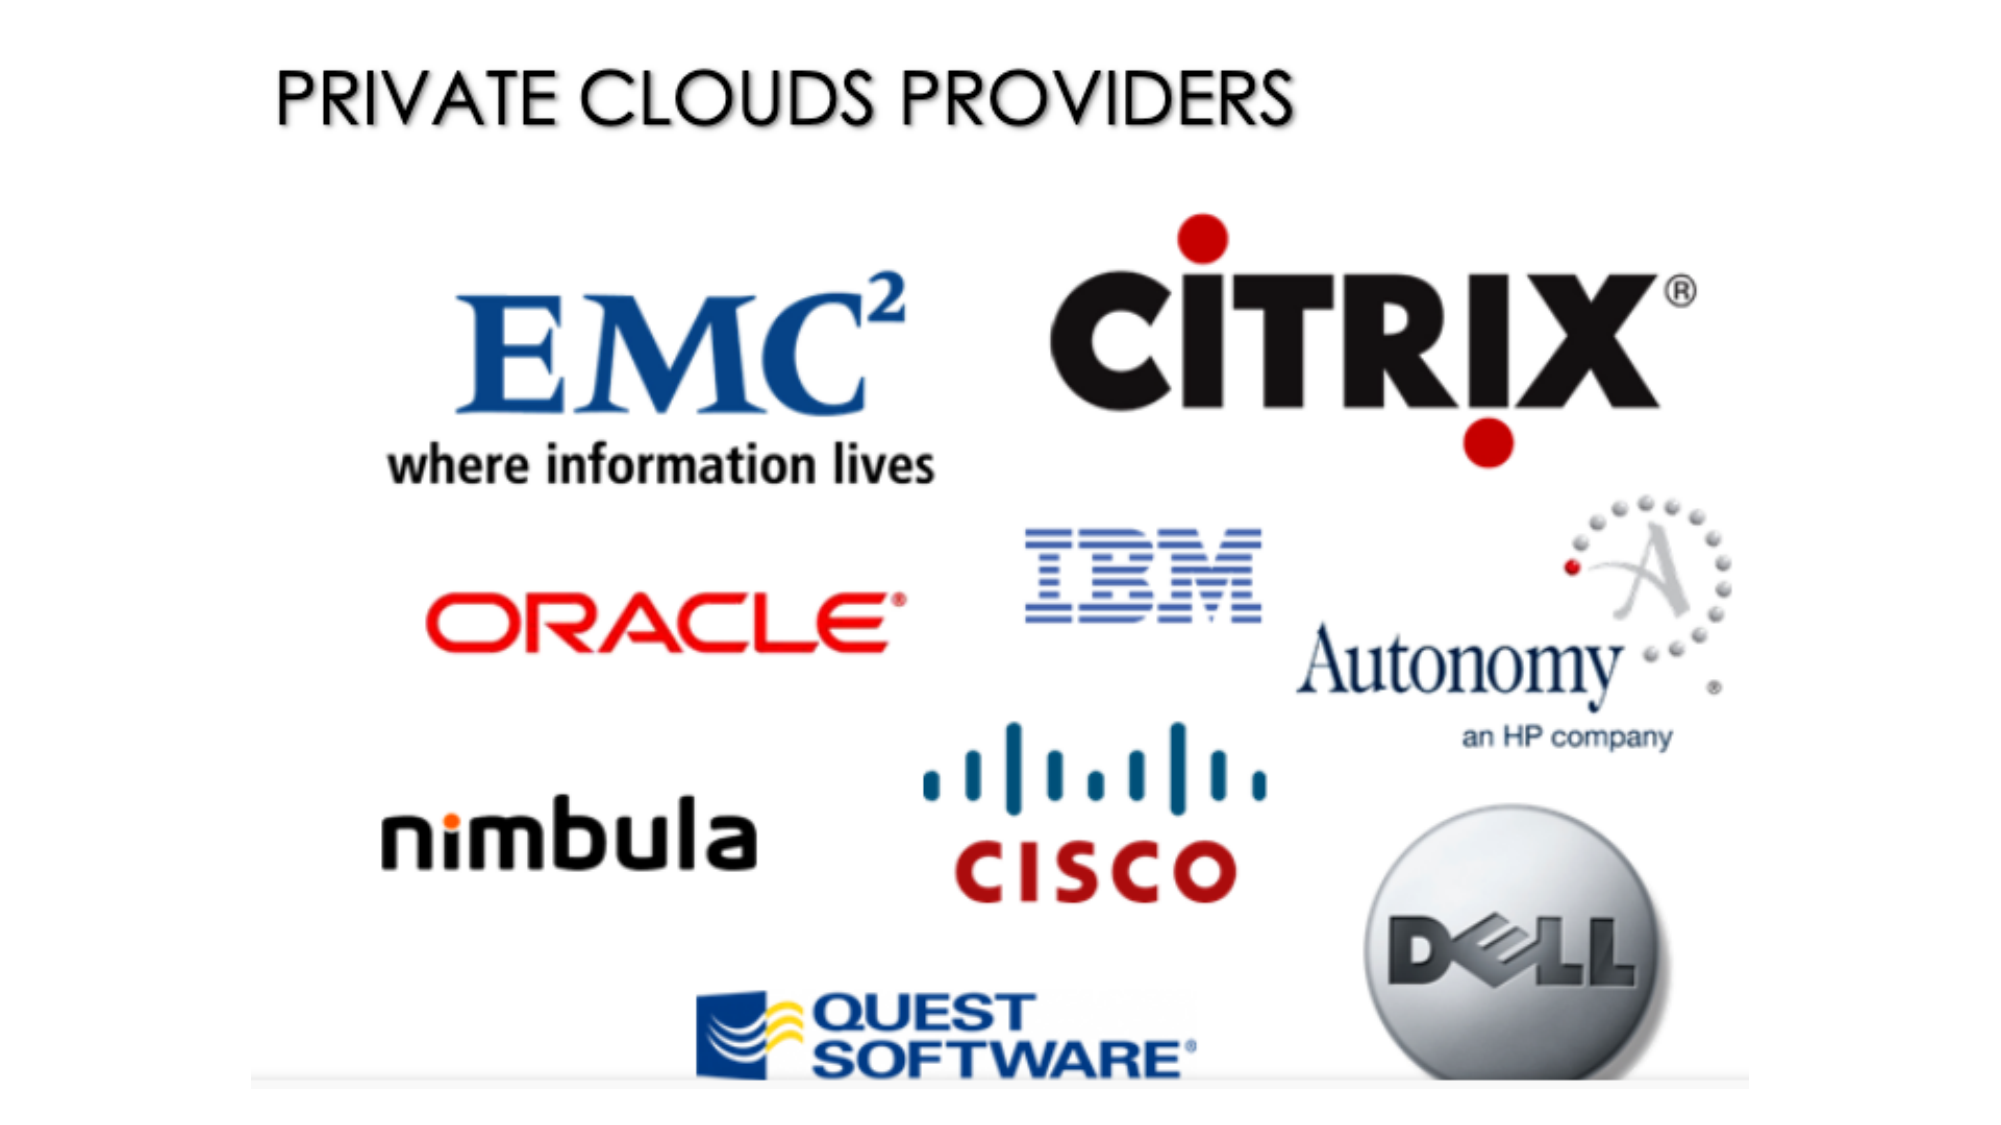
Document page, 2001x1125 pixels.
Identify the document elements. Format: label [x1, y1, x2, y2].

picture [251, 23, 1749, 1089]
